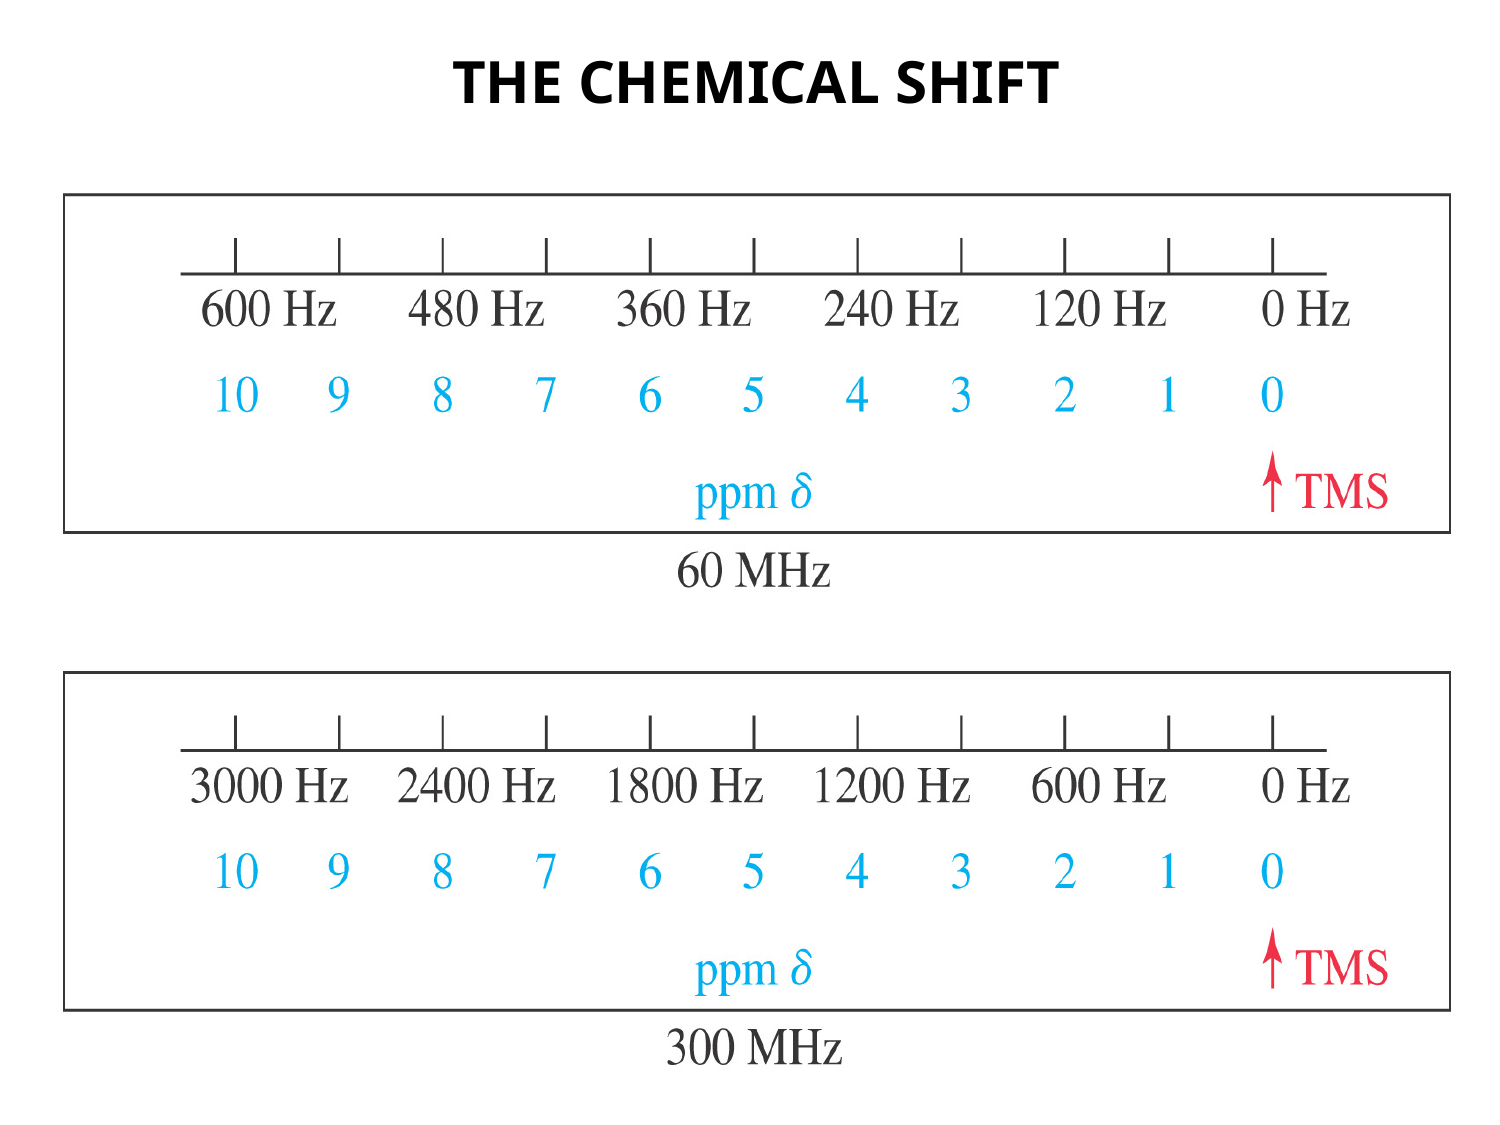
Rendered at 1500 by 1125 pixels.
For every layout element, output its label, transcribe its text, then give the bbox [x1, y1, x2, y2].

picture [56, 174, 1457, 1077]
text_box THE CHEMICAL SHIFT [62, 37, 1450, 123]
